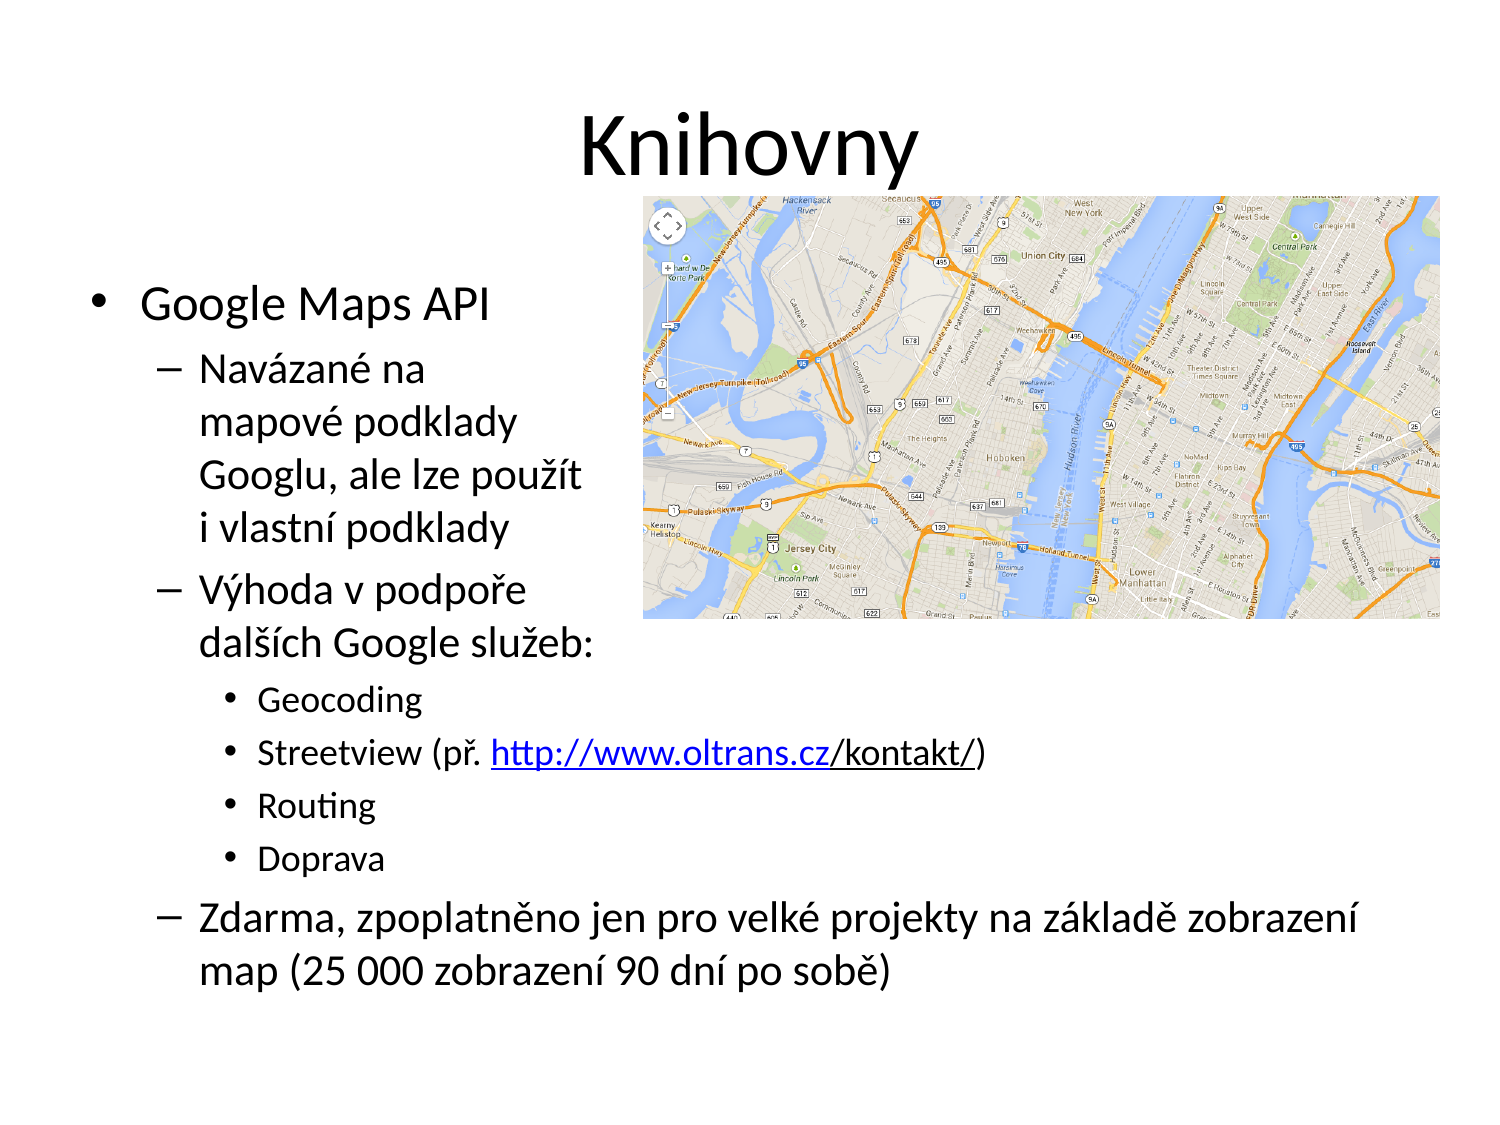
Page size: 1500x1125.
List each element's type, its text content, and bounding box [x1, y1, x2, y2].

list Google Maps API Navázané na mapové podklady Googlu, ale lze použít i vlastní podklady Výhoda v podpoře dalších Google služeb: Geocoding Streetview (př. http://www.oltrans.cz/kontakt/) Routing Doprava Zdarma, zpoplatněno jen pro velké projekty na základě zobrazení map (25 000 zobrazení 90 dní po sobě) [75, 262, 1425, 1005]
picture [643, 195, 1441, 619]
title Knihovny [75, 45, 1425, 233]
